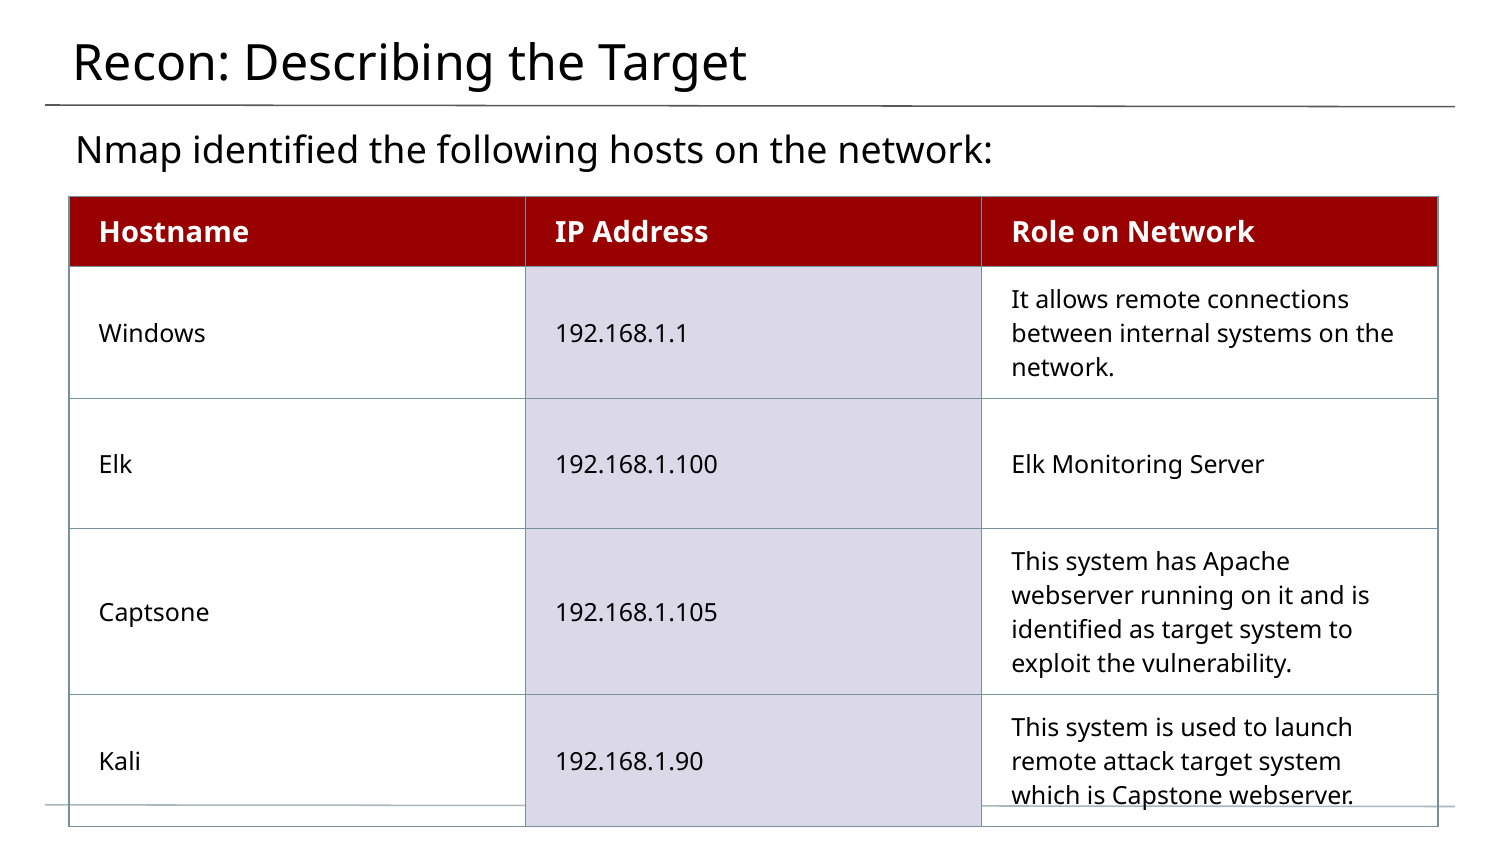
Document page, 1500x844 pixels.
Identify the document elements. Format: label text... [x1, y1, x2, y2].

table_header IP Address [526, 197, 981, 266]
table_cell It allows remote connections between internal systems on the network. [982, 267, 1437, 398]
title Recon: Describing the Target [0, 0, 1500, 88]
table_cell 192.168.1.105 [526, 529, 981, 694]
table_cell 192.168.1.90 [526, 695, 981, 826]
table_cell Windows [70, 267, 525, 398]
table_cell Elk [70, 399, 525, 528]
table_header Role on Network [982, 197, 1437, 266]
table_header Hostname [70, 197, 525, 266]
table_cell 192.168.1.100 [526, 399, 981, 528]
table_cell Kali [70, 695, 525, 826]
table_cell 192.168.1.1 [526, 267, 981, 398]
table_cell Captsone [70, 529, 525, 694]
table_cell Elk Monitoring Server [982, 399, 1437, 528]
table_cell This system is used to launch remote attack target system which is Capstone webserver. [982, 695, 1437, 826]
table_cell This system has Apache webserver running on it and is identified as target system to exploit the vulnerability. [982, 529, 1437, 694]
subtitle Nmap identified the following hosts on the network: [0, 110, 1500, 171]
